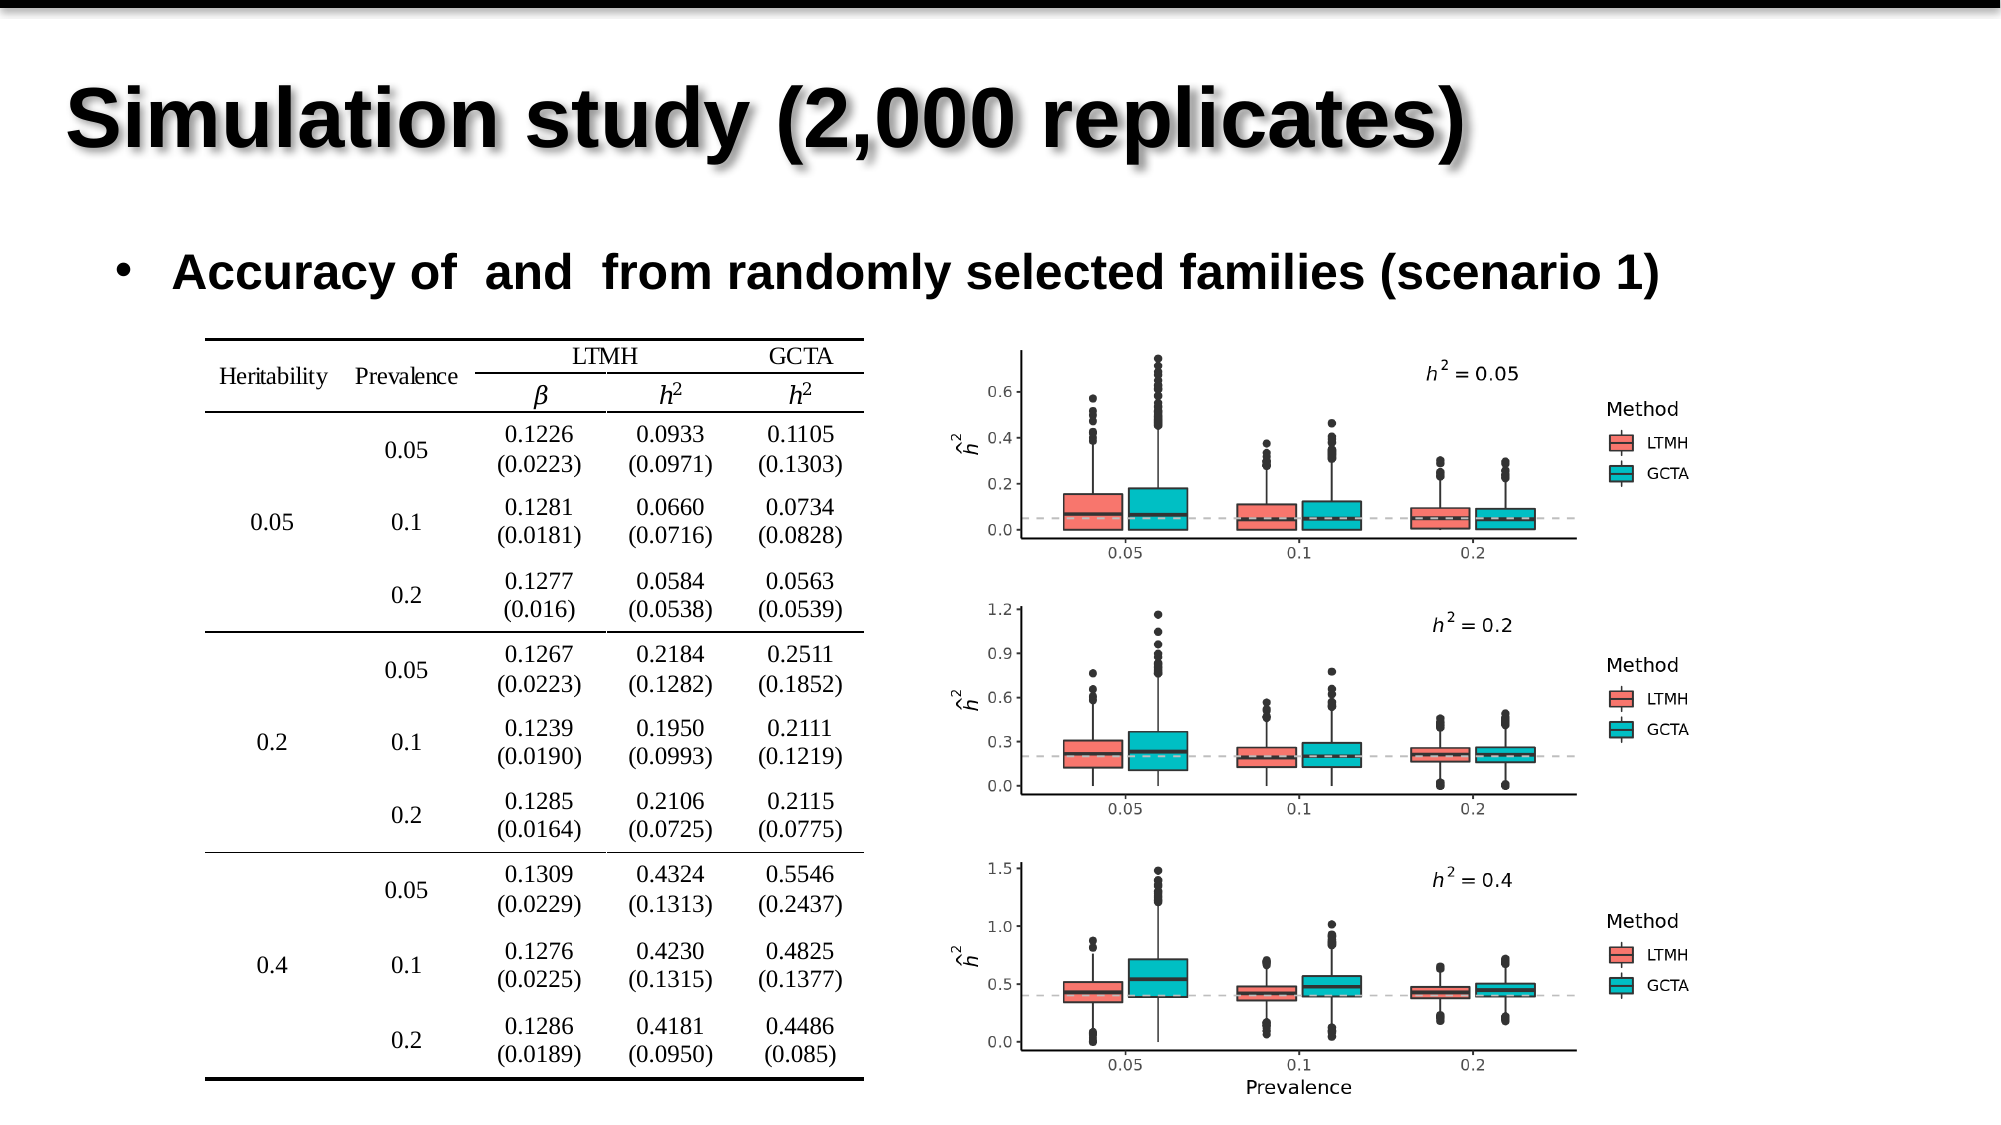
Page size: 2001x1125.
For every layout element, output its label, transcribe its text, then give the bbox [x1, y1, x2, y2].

picture [941, 340, 1709, 1108]
title Simulation study (2,000 replicates) [50, 54, 1851, 173]
picture [178, 337, 882, 1094]
